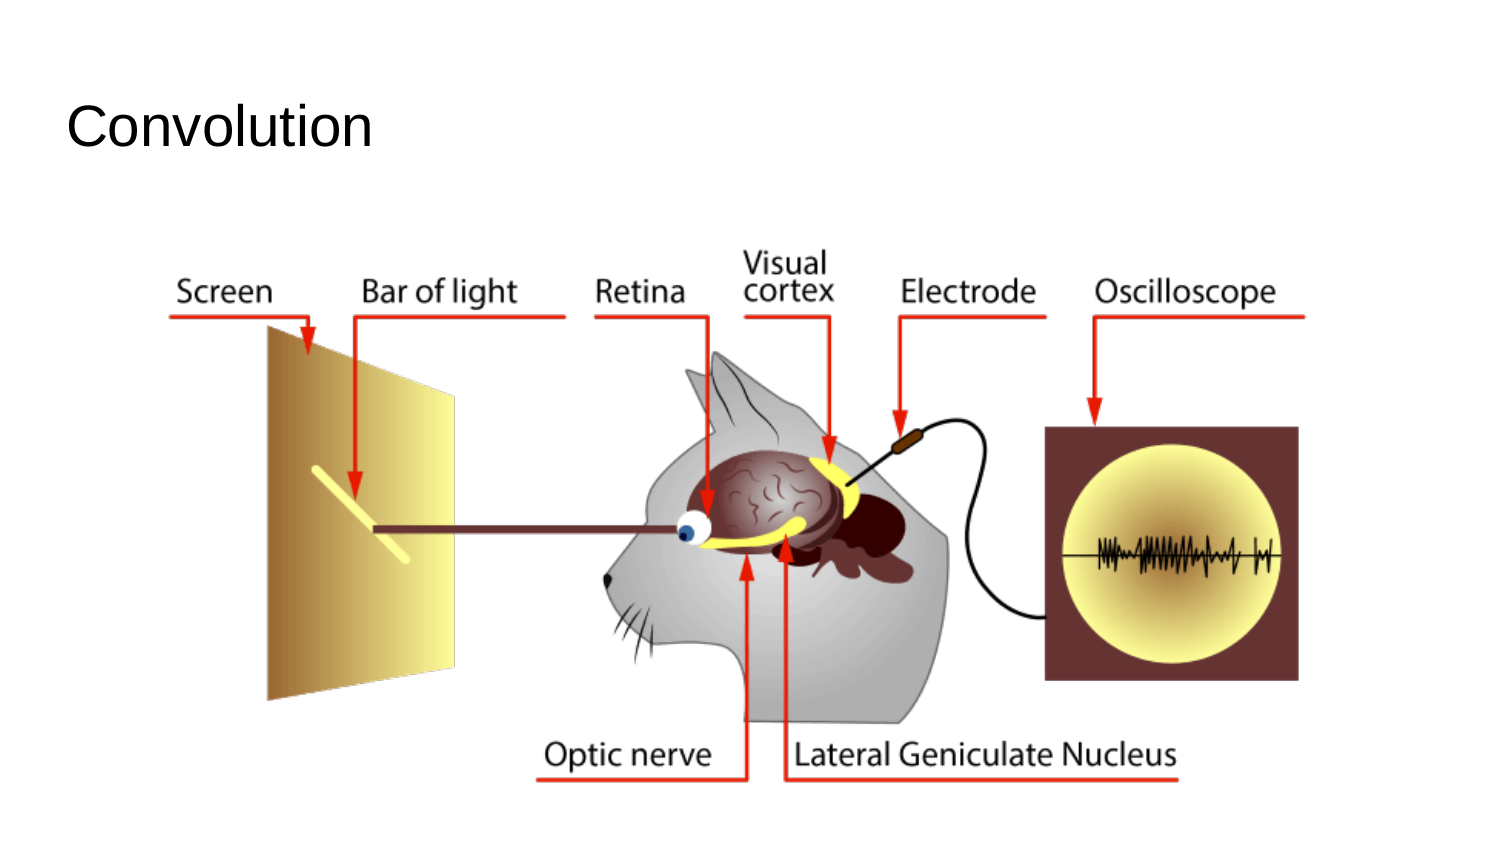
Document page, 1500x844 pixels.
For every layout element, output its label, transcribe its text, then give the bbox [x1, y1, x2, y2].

title Convolution [51, 72, 1449, 167]
picture [135, 190, 1365, 818]
